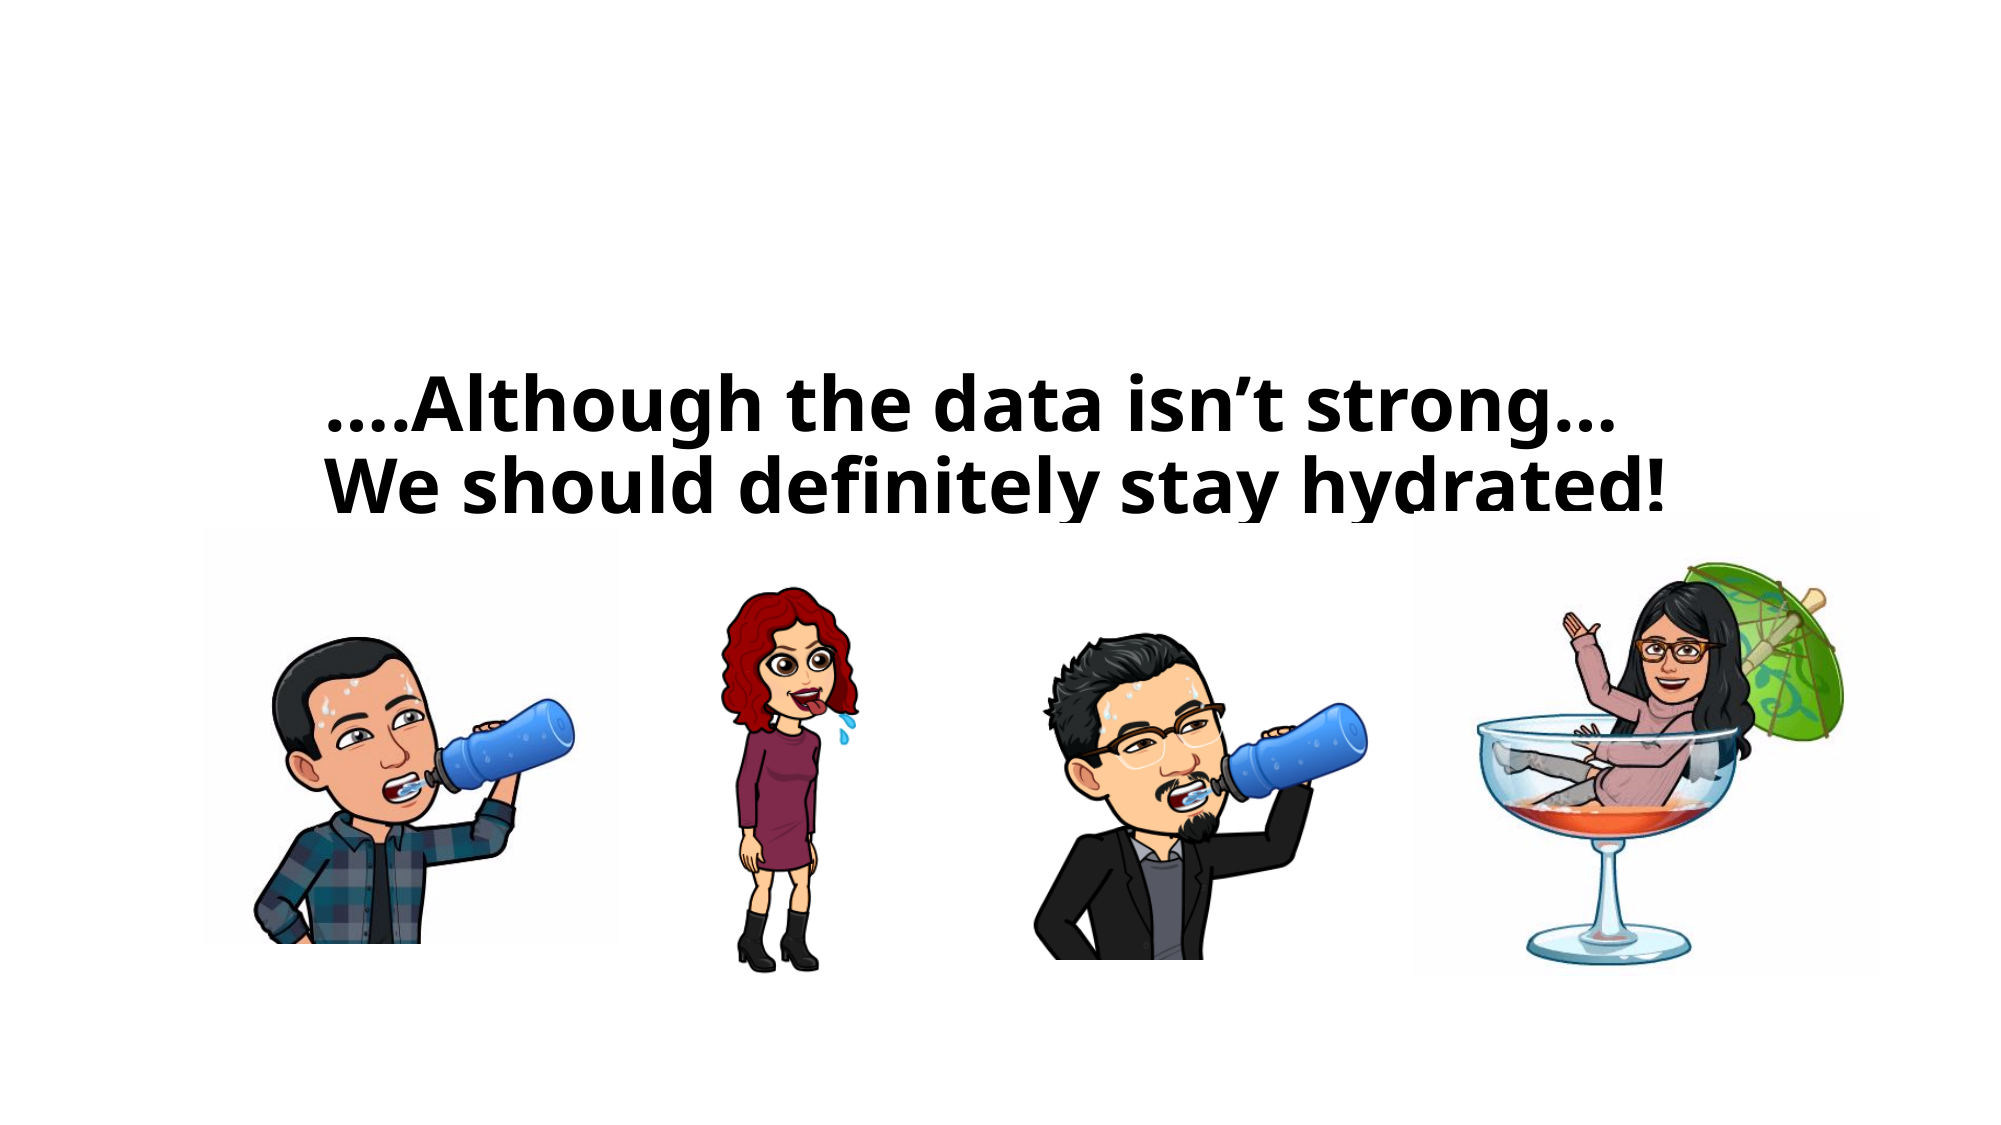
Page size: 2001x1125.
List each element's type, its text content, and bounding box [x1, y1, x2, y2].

picture [203, 511, 1879, 979]
title ….Although the data isn’t strong… We should definitely stay hydrated! [310, 351, 1713, 543]
